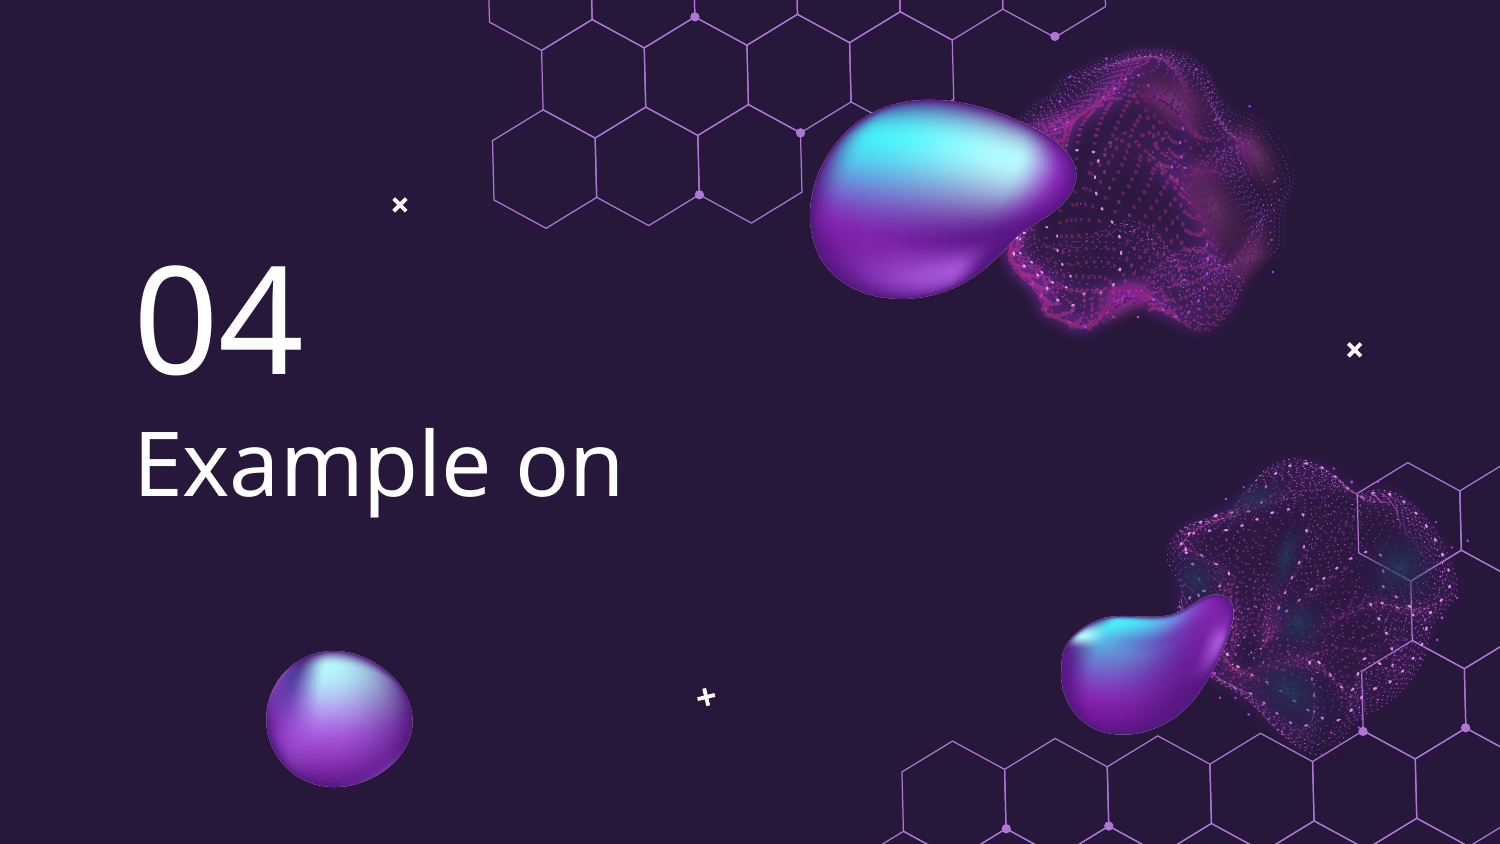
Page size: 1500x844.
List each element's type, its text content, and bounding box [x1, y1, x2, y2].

picture [1040, 383, 1500, 803]
picture [245, 630, 433, 812]
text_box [699, 690, 713, 704]
picture [778, 41, 1306, 356]
title 04 [118, 245, 394, 384]
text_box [393, 198, 407, 212]
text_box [1348, 343, 1362, 357]
